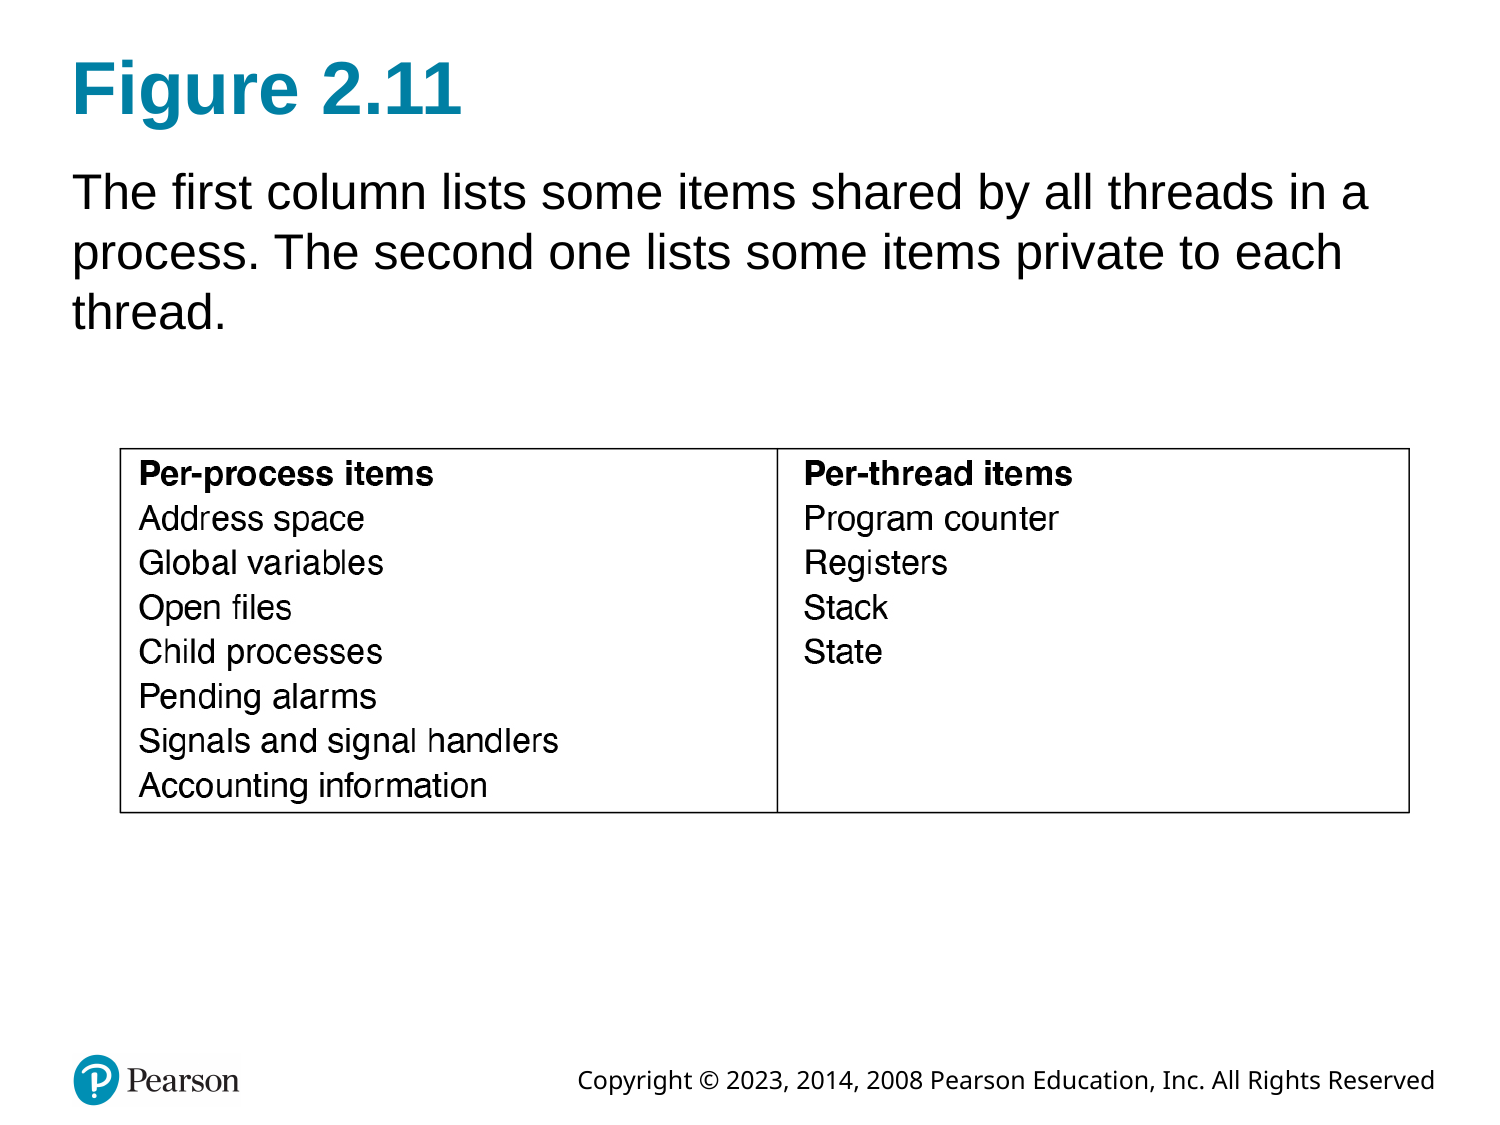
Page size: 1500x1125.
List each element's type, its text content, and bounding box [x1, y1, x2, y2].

picture [114, 442, 1414, 819]
list The first column lists some items shared by all threads in a process. The second one lists some items private to each thread. [71, 0, 1430, 572]
picture [72, 1053, 241, 1107]
